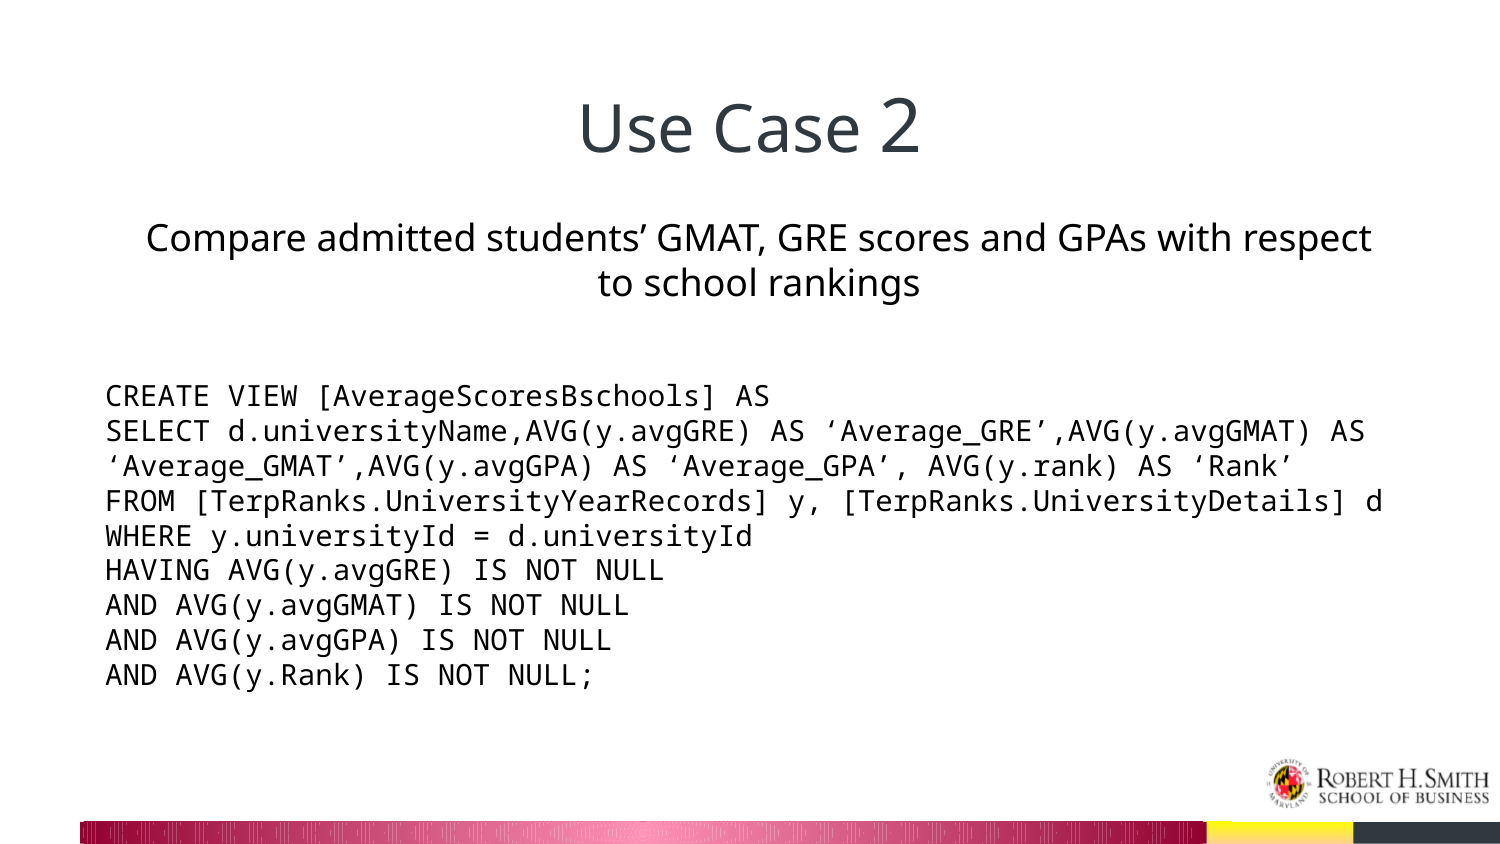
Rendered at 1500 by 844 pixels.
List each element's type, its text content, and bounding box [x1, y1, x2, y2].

picture [1232, 735, 1499, 822]
list Compare admitted students’ GMAT, GRE scores and GPAs with respect to school rankings CREATE VIEW [AverageScoresBschools] AS SELECT d.universityName,AVG(y.avgGRE) AS ‘Average_GRE’,AVG(y.avgGMAT) AS ‘Average_GMAT’,AVG(y.avgGPA) AS ‘Average_GPA’, AVG(y.rank) AS ‘Rank’ FROM [TerpRanks.UniversityYearRecords] y, [TerpRanks.UniversityDetails] d WHERE y.universityId = d.universityId HAVING AVG(y.avgGRE) IS NOT NULL AND AVG(y.avgGMAT) IS NOT NULL AND AVG(y.avgGPA) IS NOT NULL AND AVG(y.Rank) IS NOT NULL; [90, 199, 1410, 783]
title Use Case 2 [219, 41, 1281, 183]
